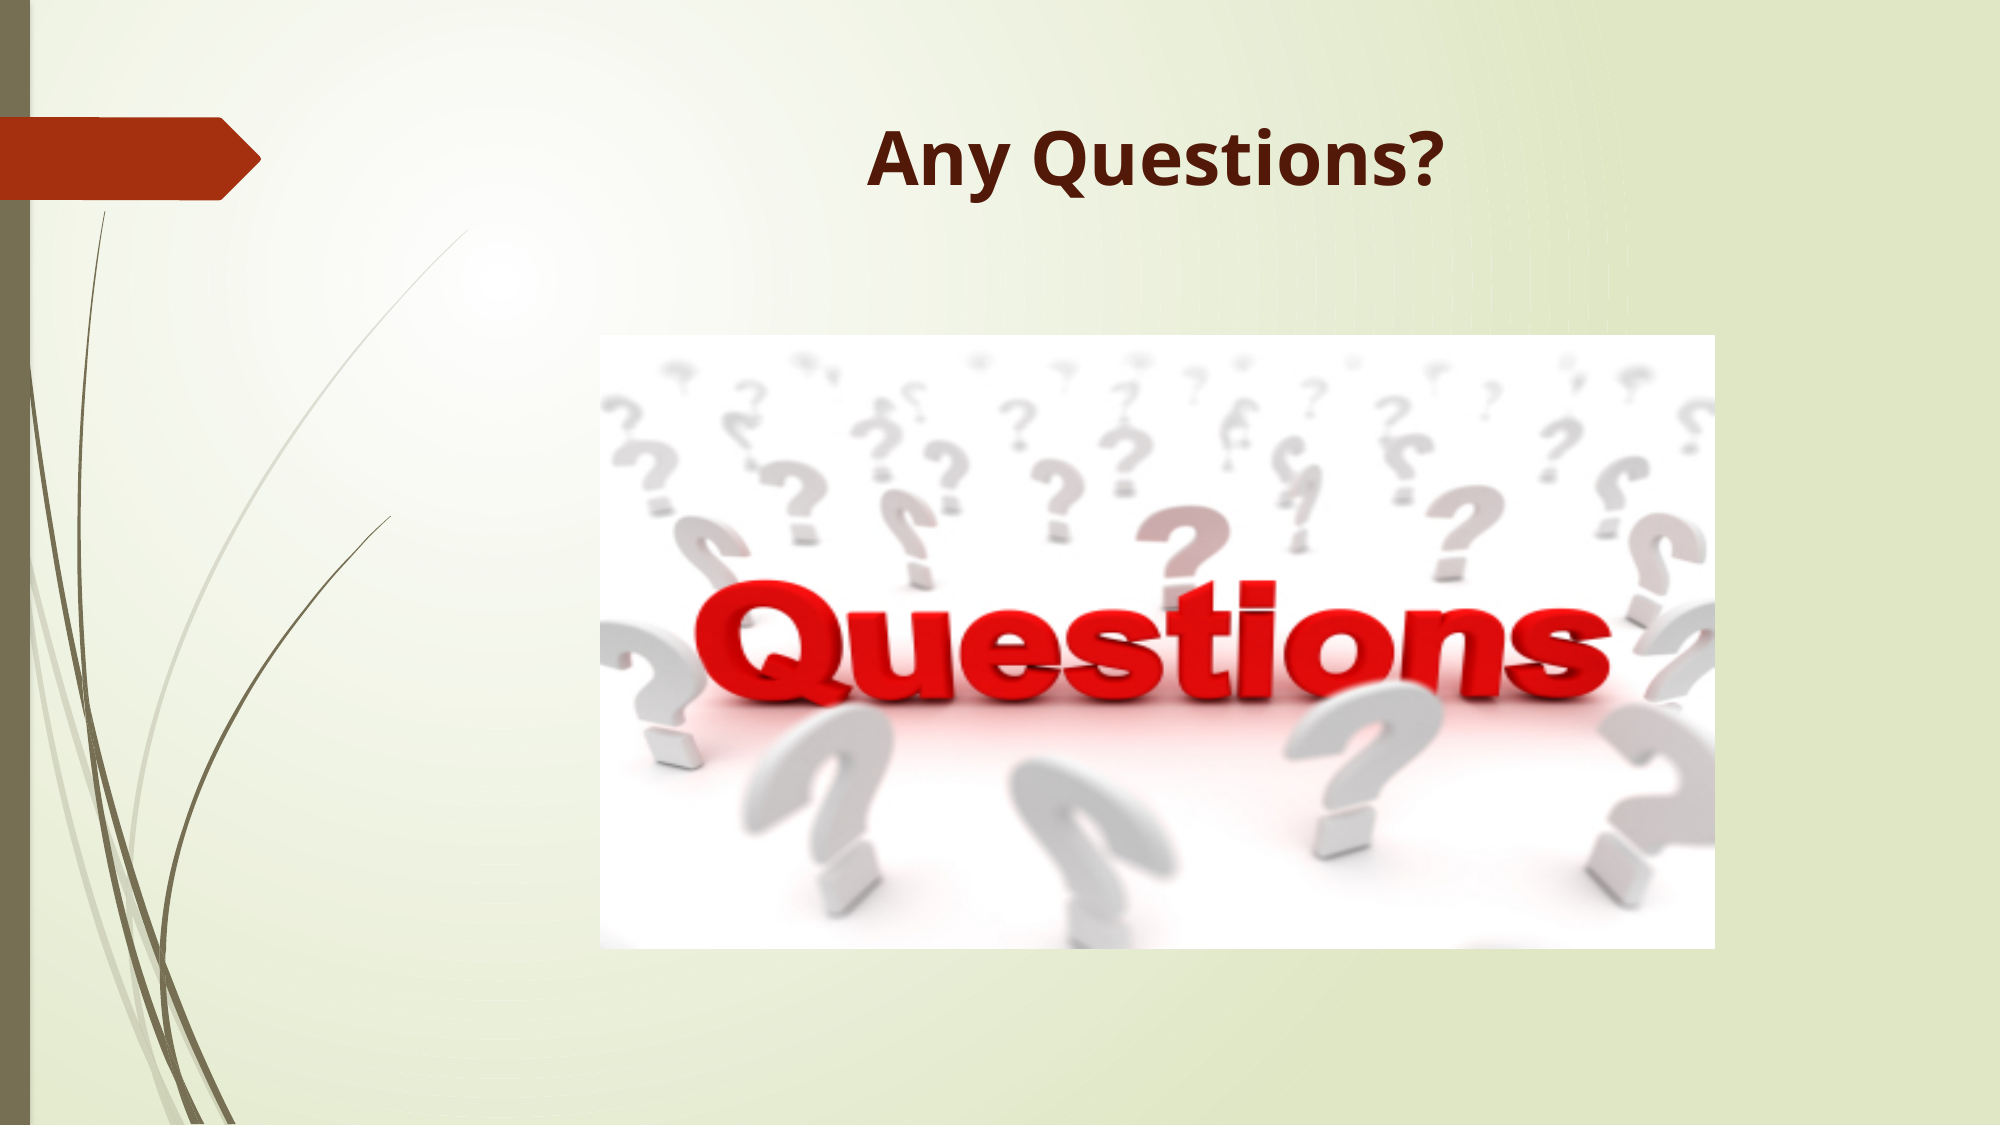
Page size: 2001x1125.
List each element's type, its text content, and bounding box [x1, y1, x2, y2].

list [599, 335, 1715, 949]
title Any Questions? [425, 102, 1888, 313]
